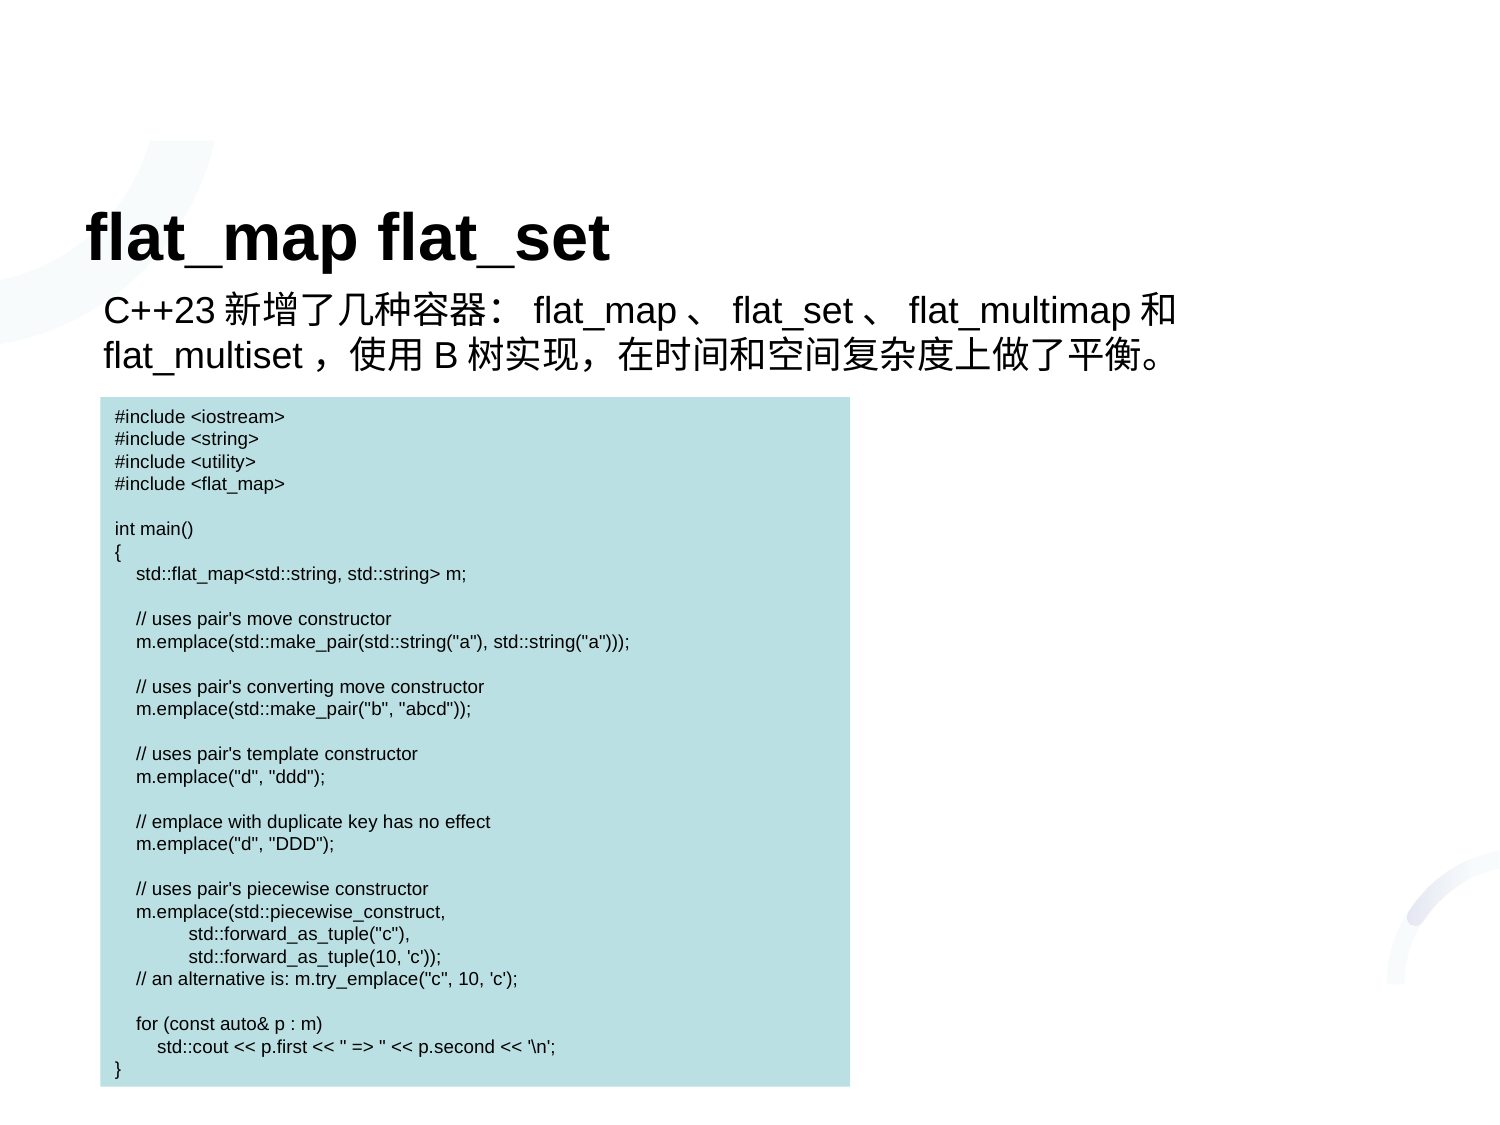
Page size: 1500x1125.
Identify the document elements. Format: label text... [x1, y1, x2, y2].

text_box #include <iostream> #include <string> #include <utility> #include <flat_map> int main() { std::flat_map<std::string, std::string> m; // uses pair's move constructor m.emplace(std::make_pair(std::string("a"), std::string("a"))); // uses pair's converting move constructor m.emplace(std::make_pair("b", "abcd")); // uses pair's template constructor m.emplace("d", "ddd"); // emplace with duplicate key has no effect m.emplace("d", "DDD"); // uses pair's piecewise constructor m.emplace(std::piecewise_construct, std::forward_as_tuple("c"), std::forward_as_tuple(10, 'c')); // an alternative is: m.try_emplace("c", 10, 'c'); for (const auto& p : m) std::cout << p.first << " => " << p.second << '\n'; } [100, 397, 851, 1087]
title flat_map flat_set [85, 184, 1415, 274]
text_box C++23新增了几种容器：flat_map、flat_set、flat_multimap和flat_multiset，使用B树实现，在时间和空间复杂度上做了平衡。 [88, 278, 1390, 384]
